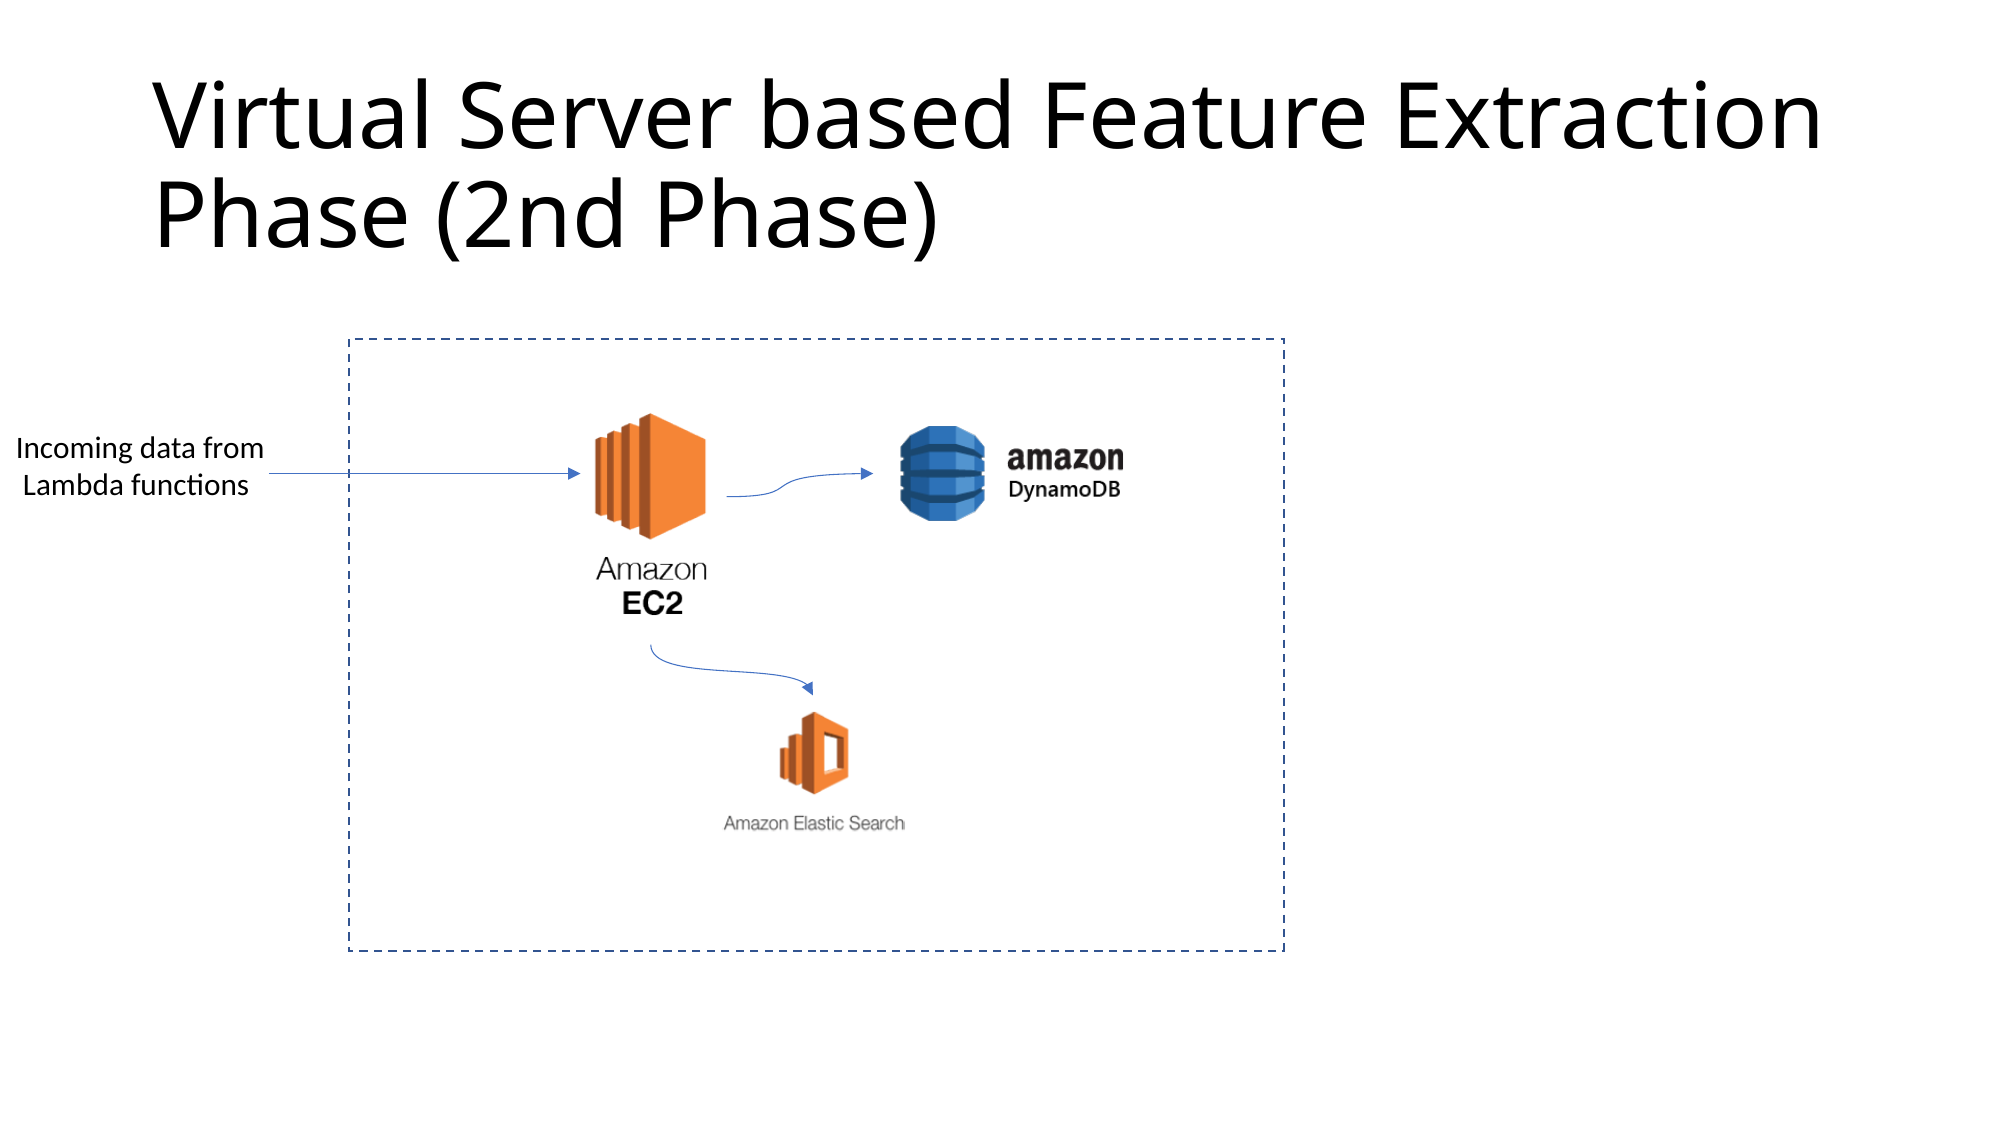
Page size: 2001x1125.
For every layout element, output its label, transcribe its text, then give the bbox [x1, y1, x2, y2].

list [445, 382, 856, 645]
text_box [348, 338, 1285, 952]
title Virtual Server based Feature Extraction Phase (2nd Phase) [137, 59, 1863, 278]
picture [873, 405, 1145, 542]
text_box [726, 473, 874, 497]
text_box Incoming data from Lambda functions [1, 419, 280, 510]
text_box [706, 588, 758, 751]
picture [699, 695, 927, 841]
